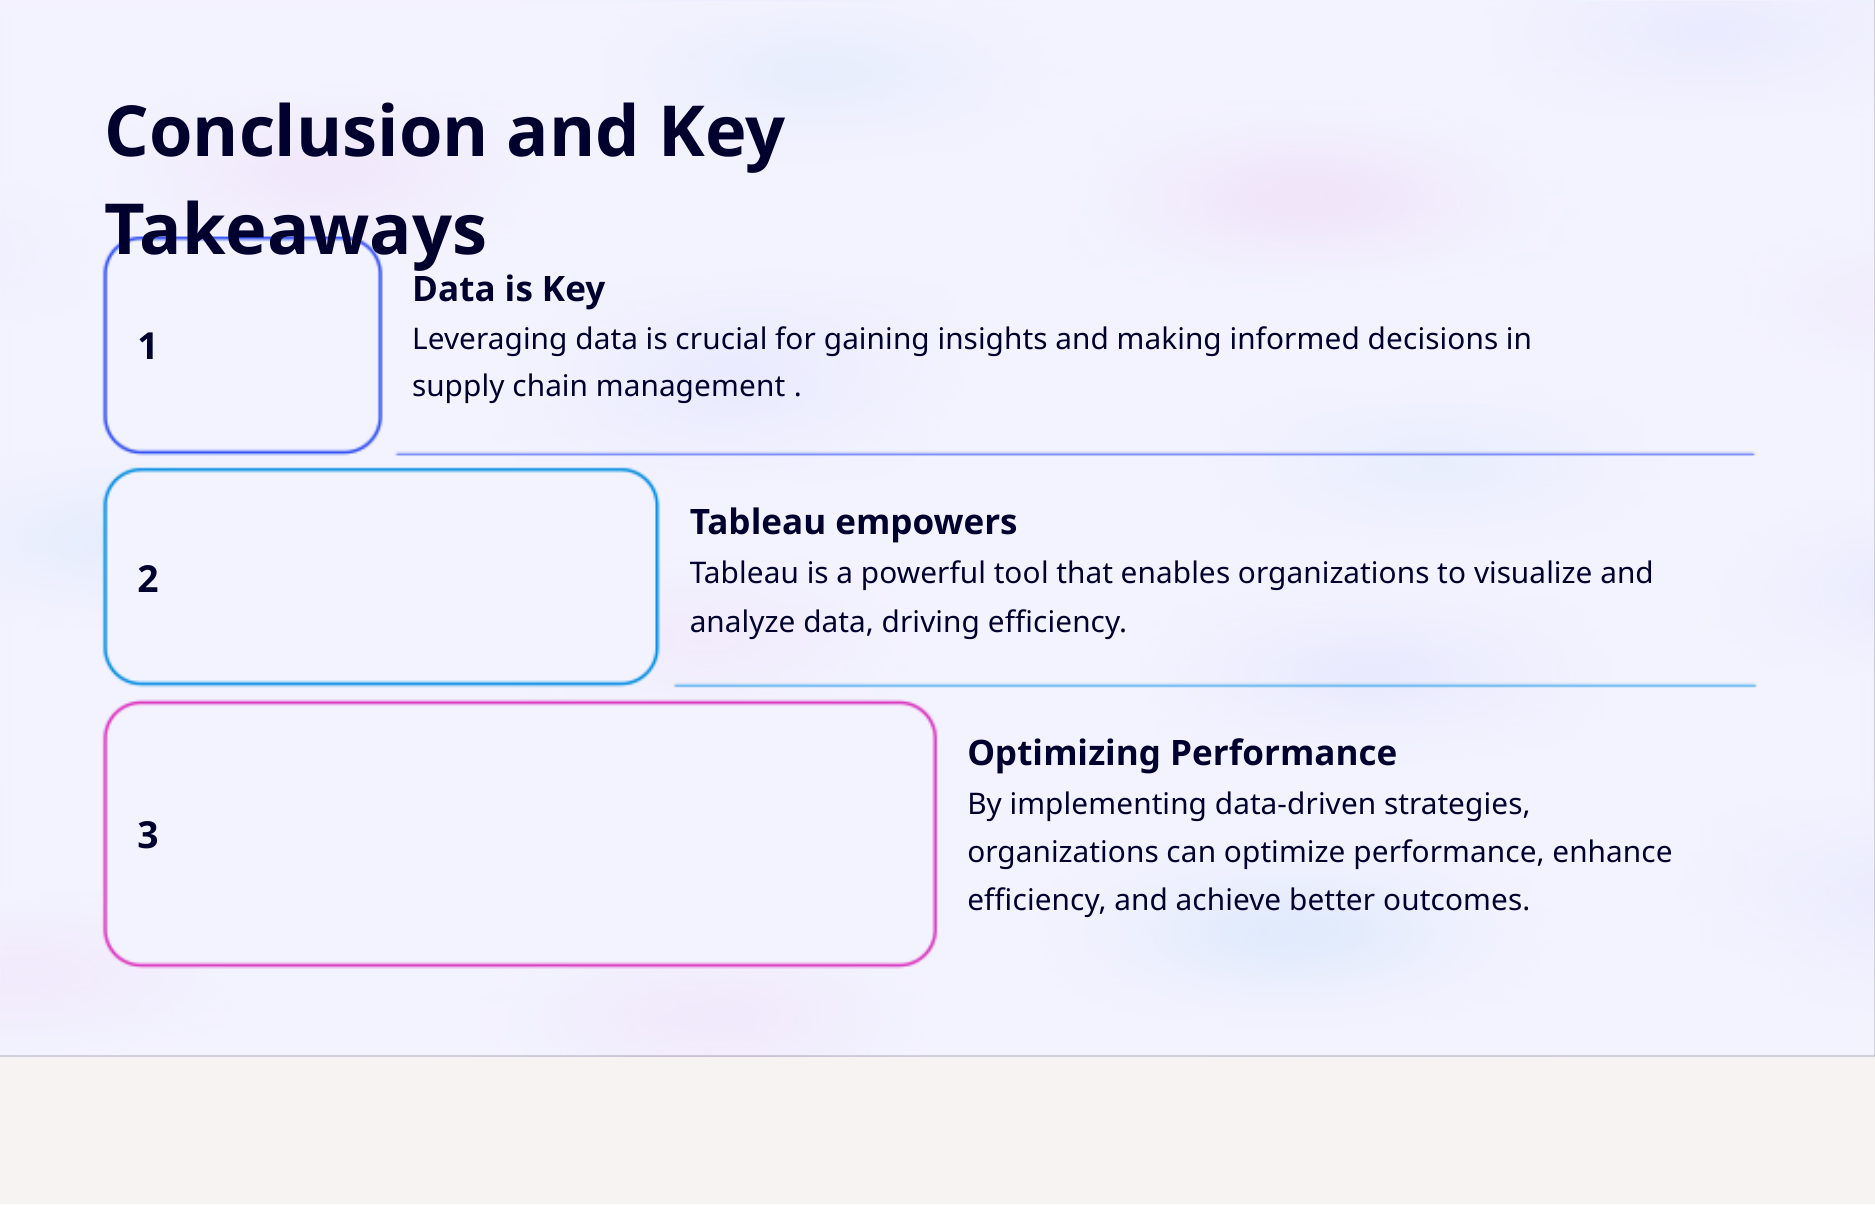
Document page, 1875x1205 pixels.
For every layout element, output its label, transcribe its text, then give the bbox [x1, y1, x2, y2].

text_box Conclusion and Key Takeaways [104, 71, 1122, 269]
text_box 3 [137, 803, 161, 857]
text_box 1 [137, 314, 161, 368]
text_box 2 [137, 547, 161, 600]
text_box Data is Key Leveraging data is crucial for gaining insights and making informed decisions in supply chain management . [412, 259, 1628, 403]
text_box Tableau empowers Tableau is a powerful tool that enables organizations to visualize and analyze data, driving efficiency. [689, 492, 1706, 639]
text_box Optimizing Performance By implementing data-driven strategies, organizations can optimize performance, enhance efficiency, and achieve better outcomes. [967, 723, 1731, 917]
text_box [0, 0, 1875, 1067]
